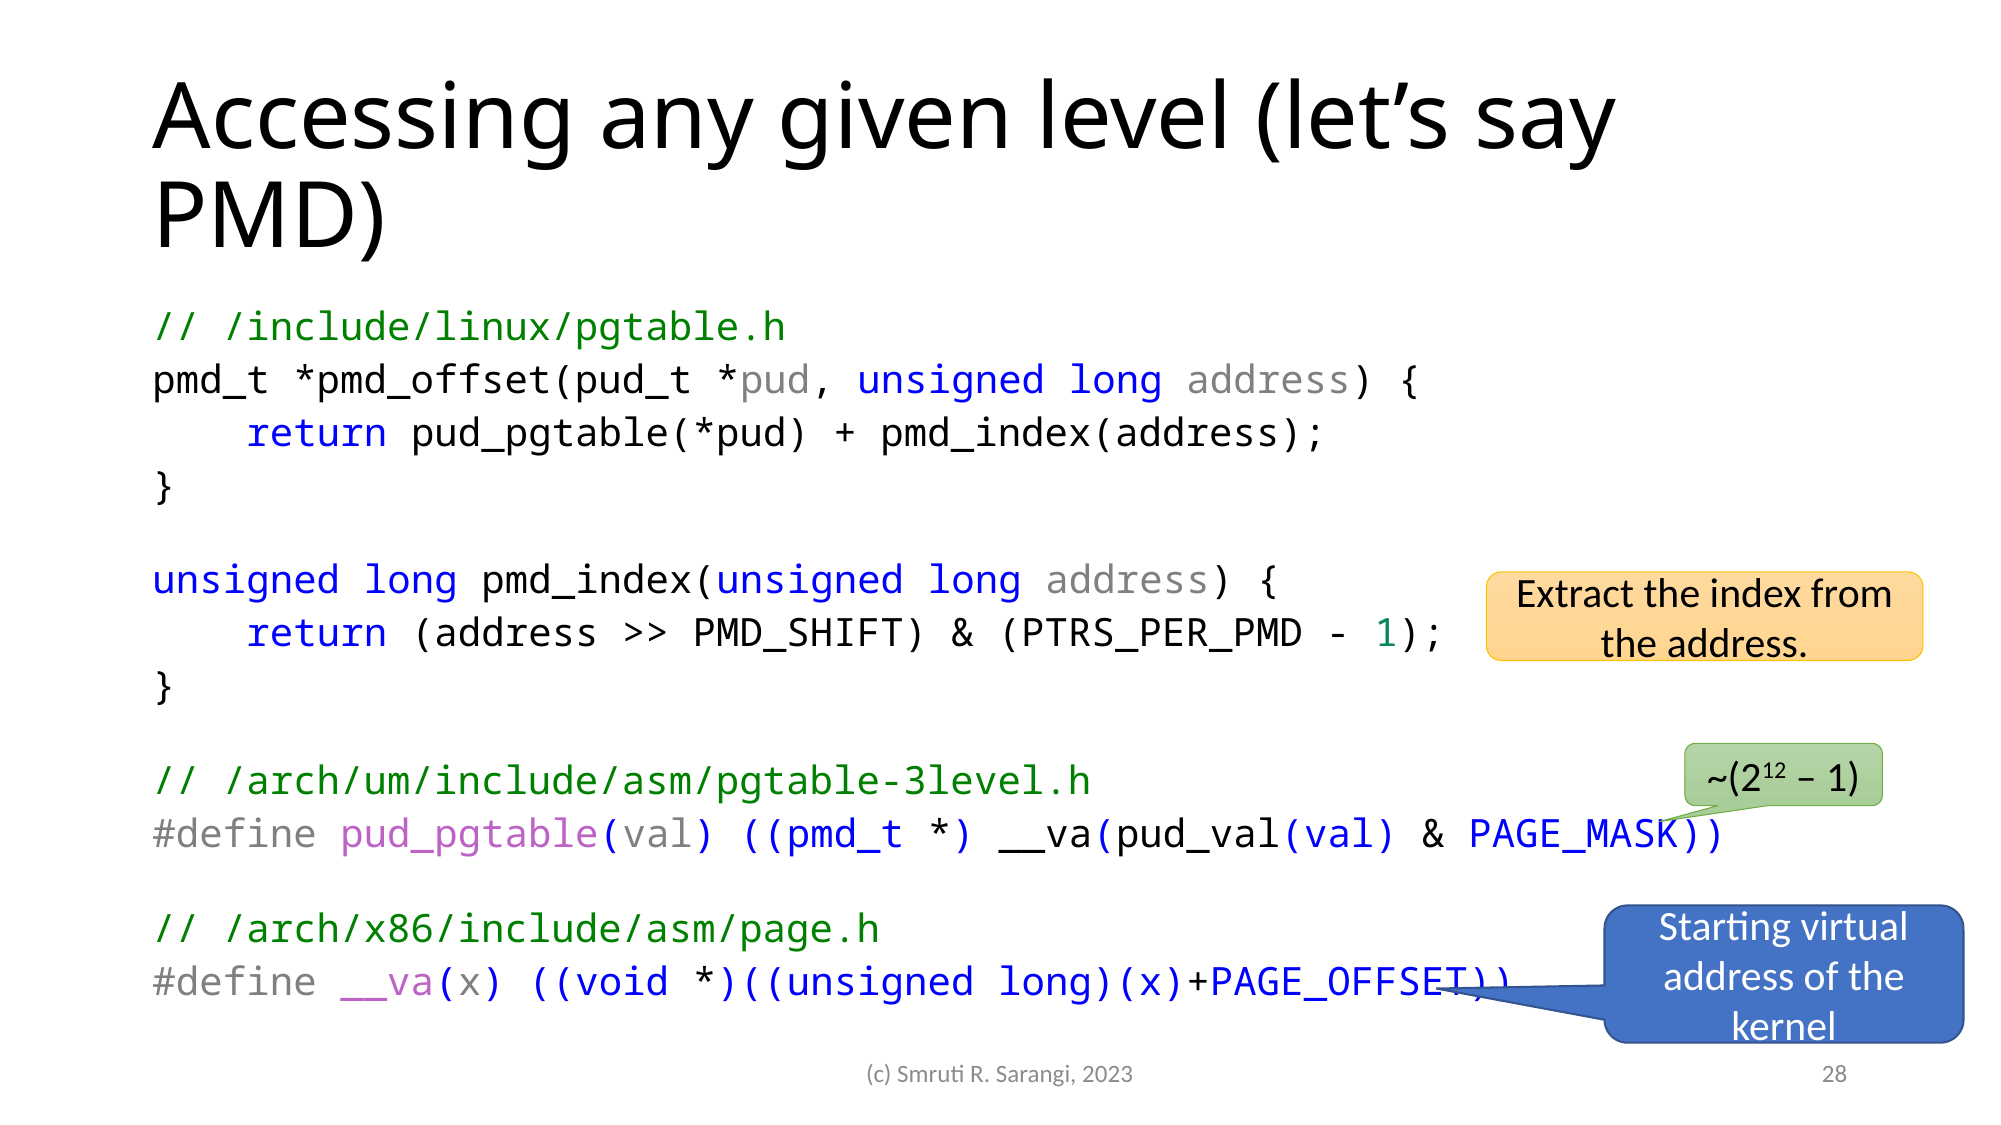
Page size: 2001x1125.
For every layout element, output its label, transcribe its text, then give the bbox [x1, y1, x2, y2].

slide_number 28 [1412, 1042, 1863, 1103]
text_box Extract the index from the address. [1485, 571, 1924, 662]
title Accessing any given level (let’s say PMD) [137, 59, 1863, 278]
text_box ~(212 – 1) [1659, 742, 1883, 823]
text_box Starting virtual address of the kernel [1436, 904, 1965, 1044]
list // /include/linux/pgtable.h pmd_t *pmd_offset(pud_t *pud, unsigned long address) { return pud_pgtable(*pud) + pmd_index(address); } unsigned long pmd_index(unsigned long address) { return (address >> PMD_SHIFT) & (PTRS_PER_PMD - 1); } // /arch/um/include/asm/pgtable-3level.h #define pud_pgtable(val) ((pmd_t *) __va(pud_val(val) & PAGE_MASK)) // /arch/x86/include/asm/page.h #define __va(x) ((void *)((unsigned long)(x)+PAGE_OFFSET)) [137, 299, 1863, 1014]
footer (c) Smruti R. Sarangi, 2023 [662, 1042, 1338, 1103]
